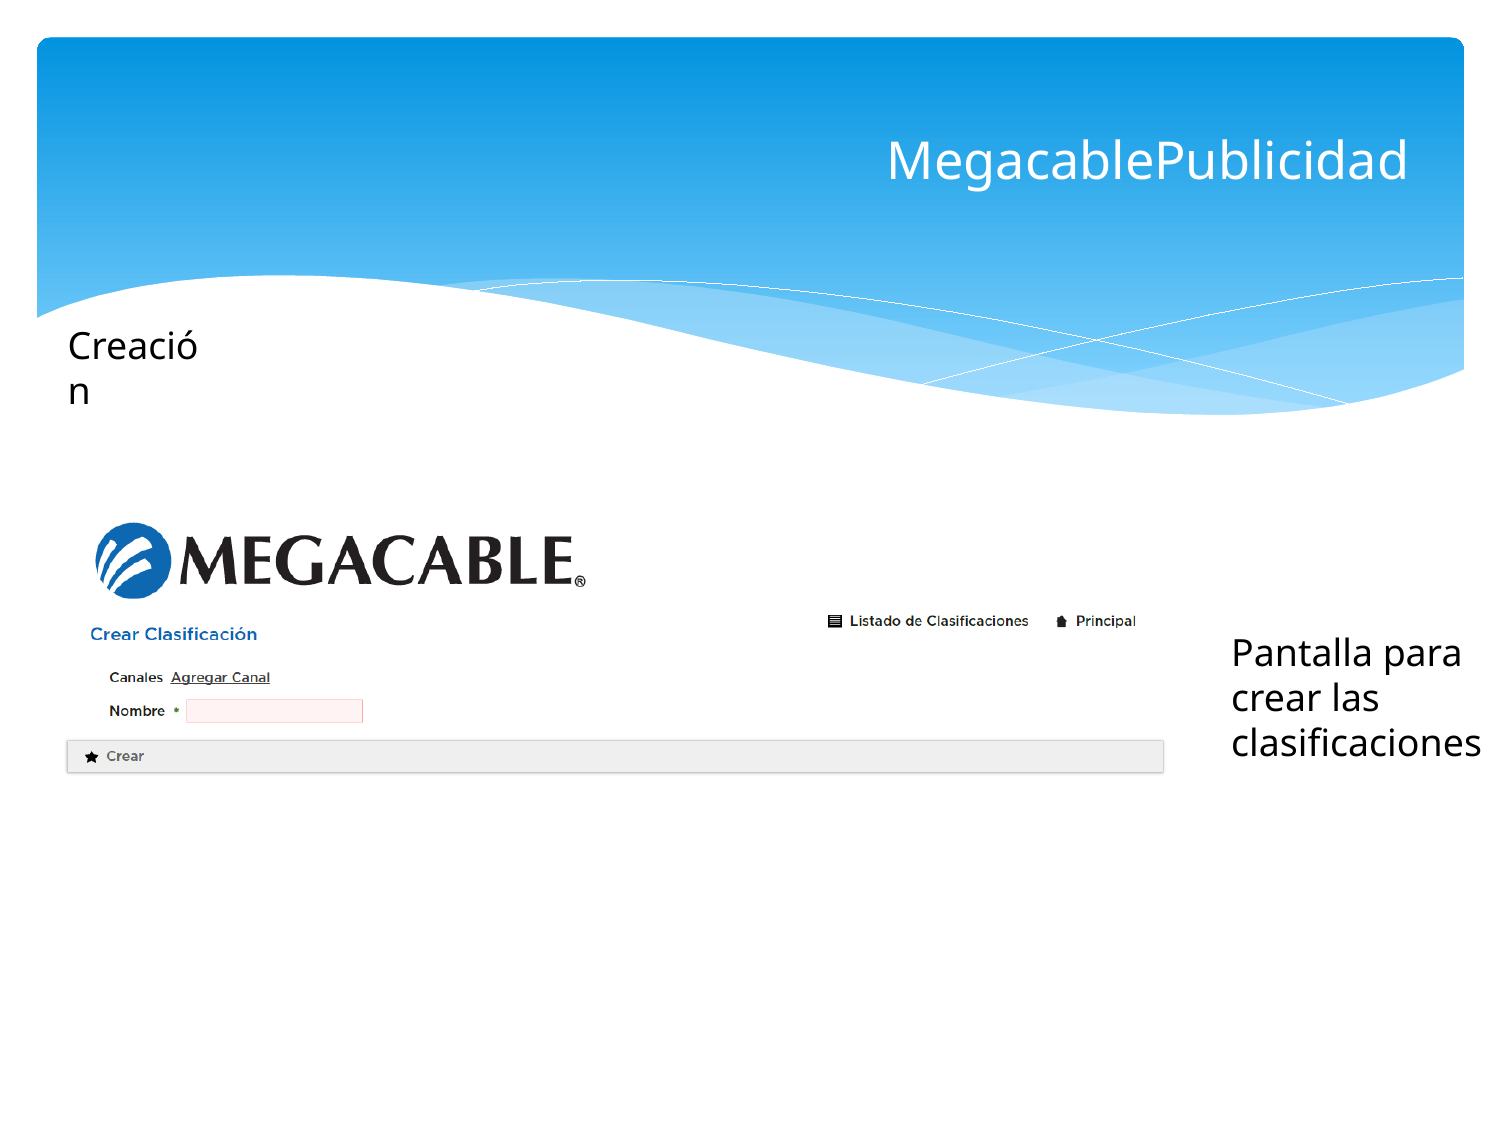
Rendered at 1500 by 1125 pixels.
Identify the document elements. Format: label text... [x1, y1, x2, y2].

text_box Creación [53, 314, 231, 420]
title MegacablePublicidad [75, 55, 1425, 261]
picture [9, 514, 1223, 813]
text_box Pantalla para crear las clasificaciones [1228, 621, 1500, 772]
